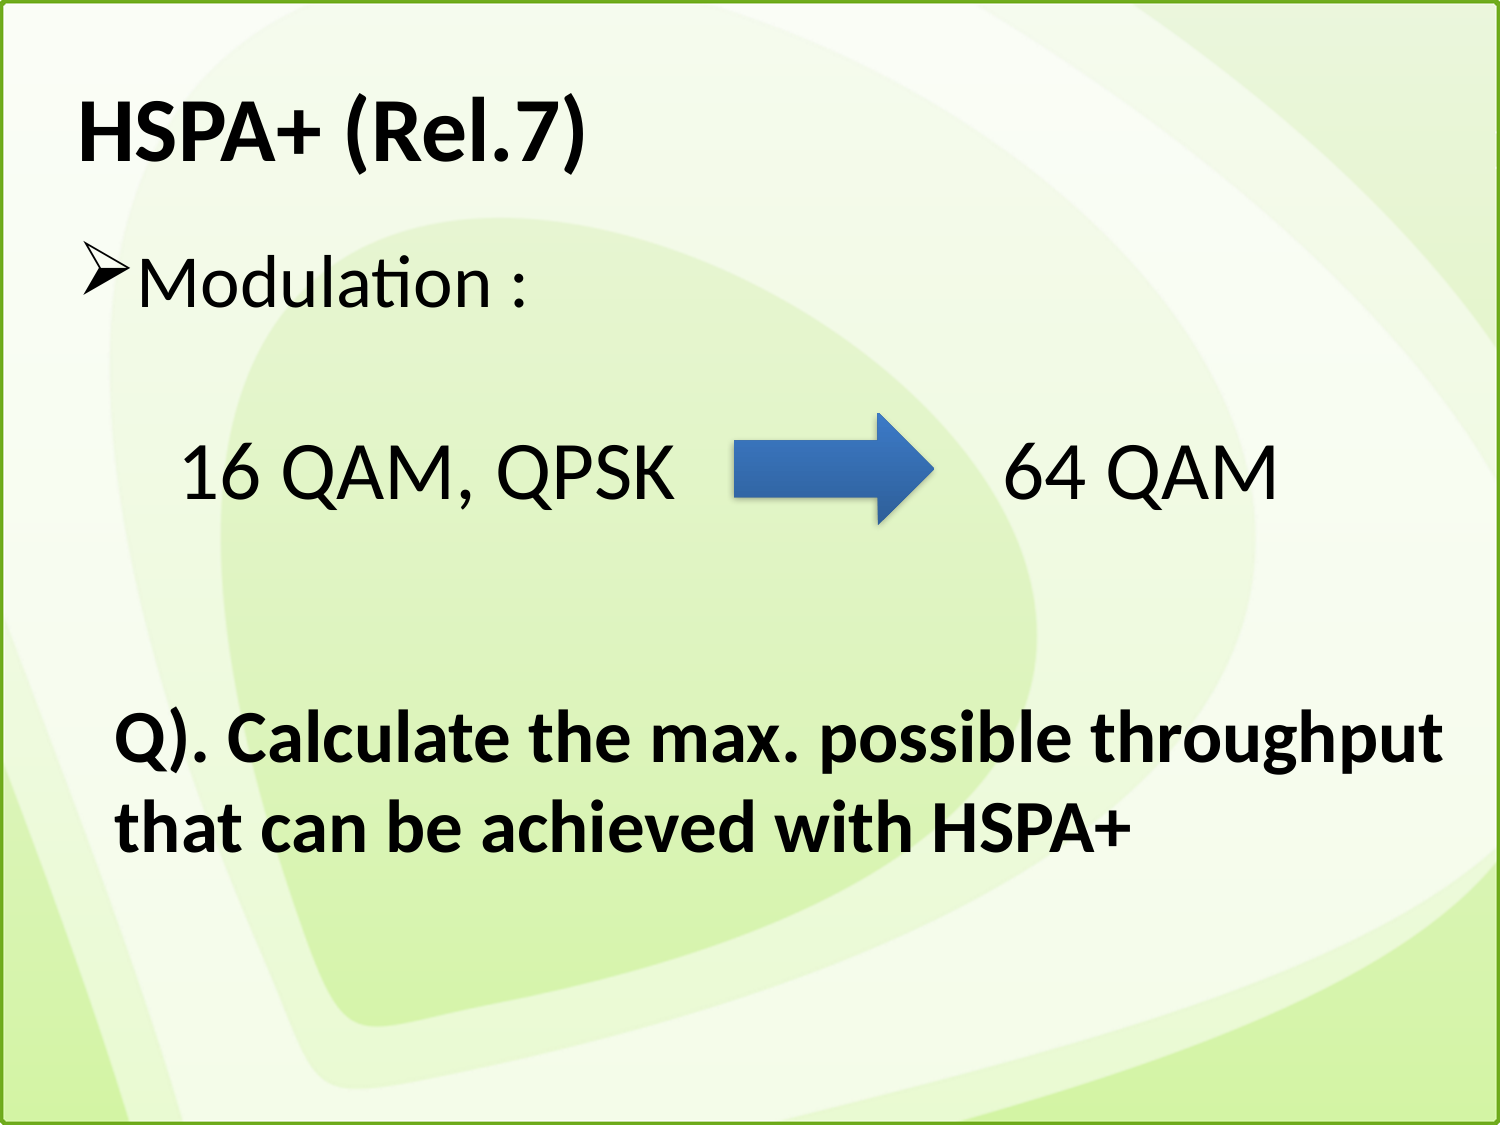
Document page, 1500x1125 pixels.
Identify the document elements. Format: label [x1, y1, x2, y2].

text_box [162, 408, 1438, 571]
picture [0, 0, 1500, 1125]
